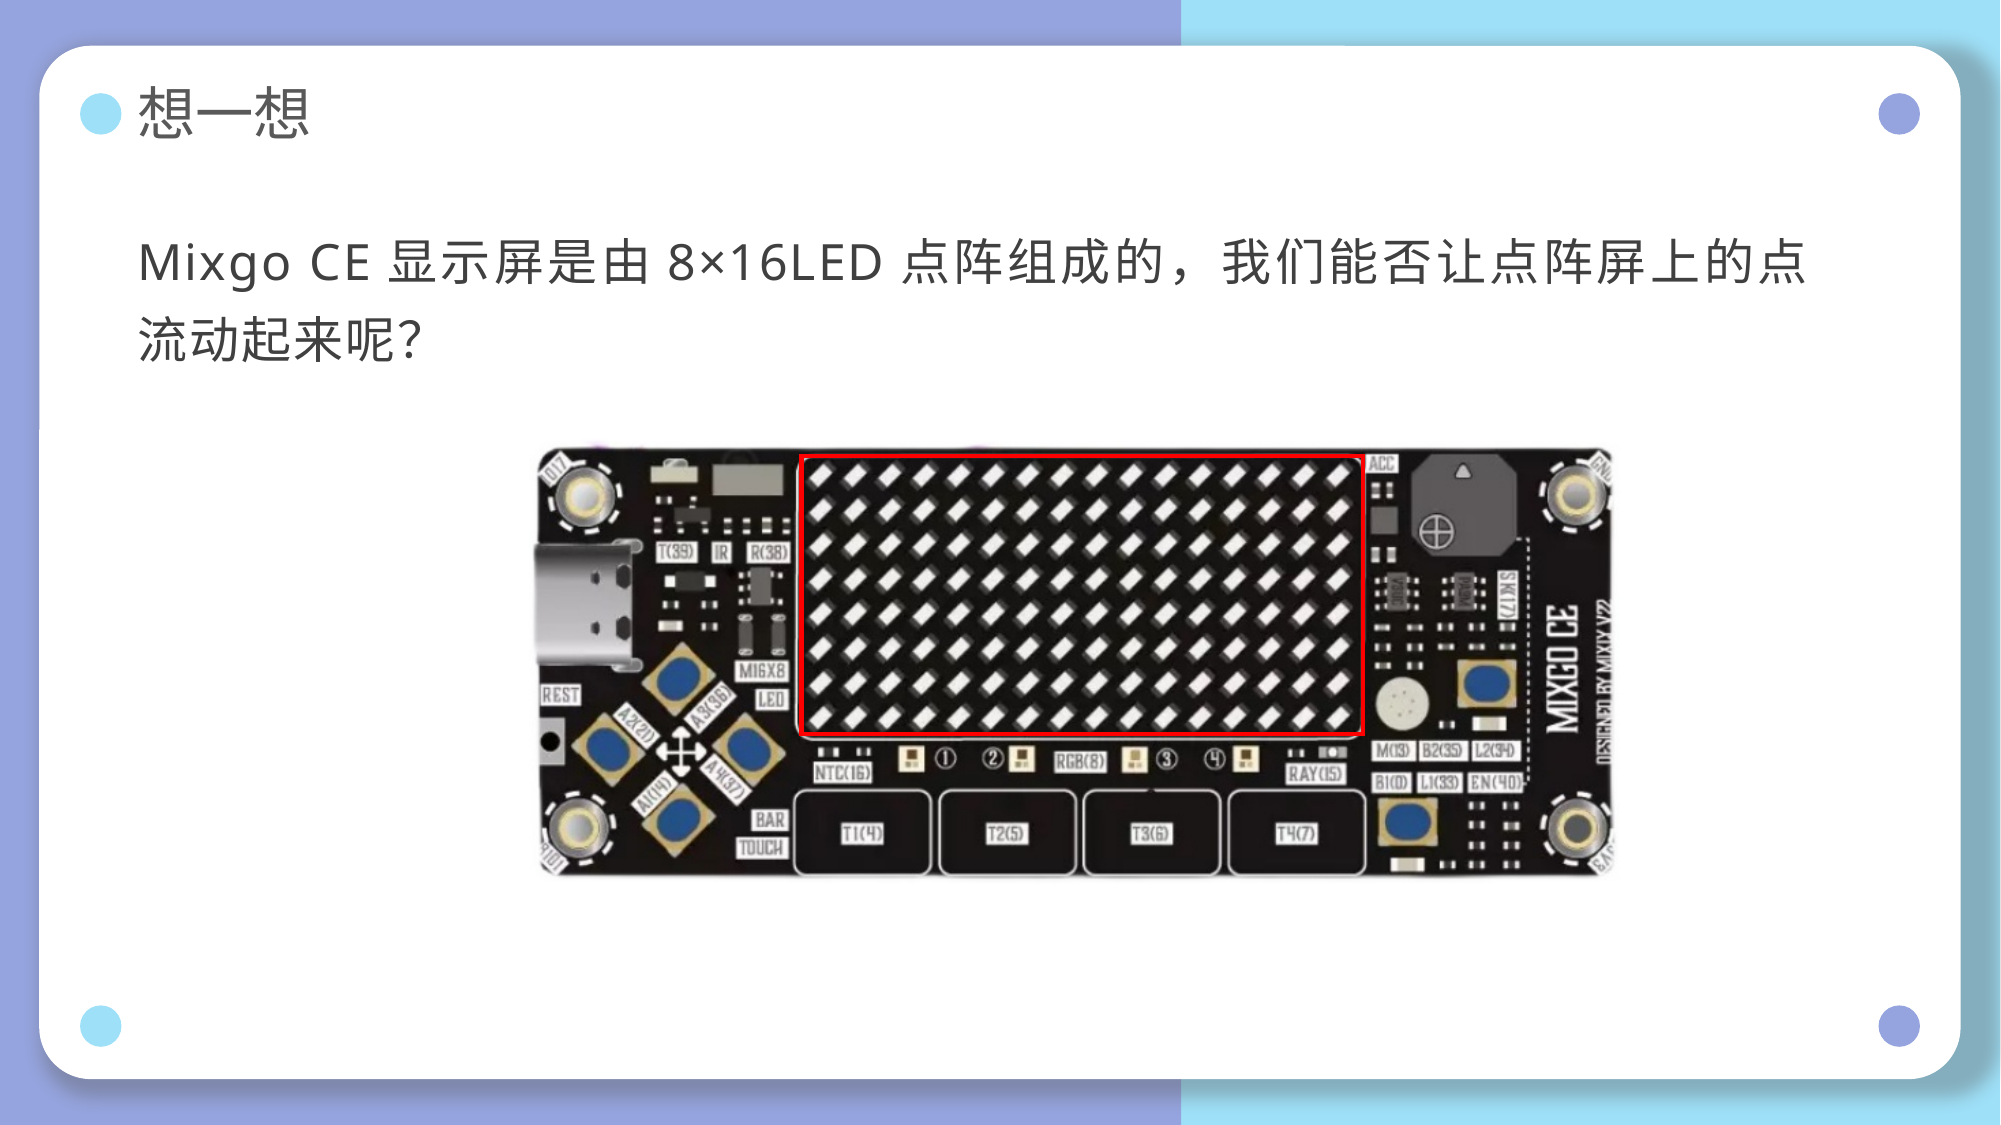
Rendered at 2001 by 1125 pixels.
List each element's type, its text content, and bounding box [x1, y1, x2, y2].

list Mixgo CE显示屏是由8×16LED点阵组成的，我们能否让点阵屏上的点流动起来呢？ [137, 205, 1811, 407]
picture [529, 438, 1620, 886]
title 想一想 [137, 77, 976, 157]
